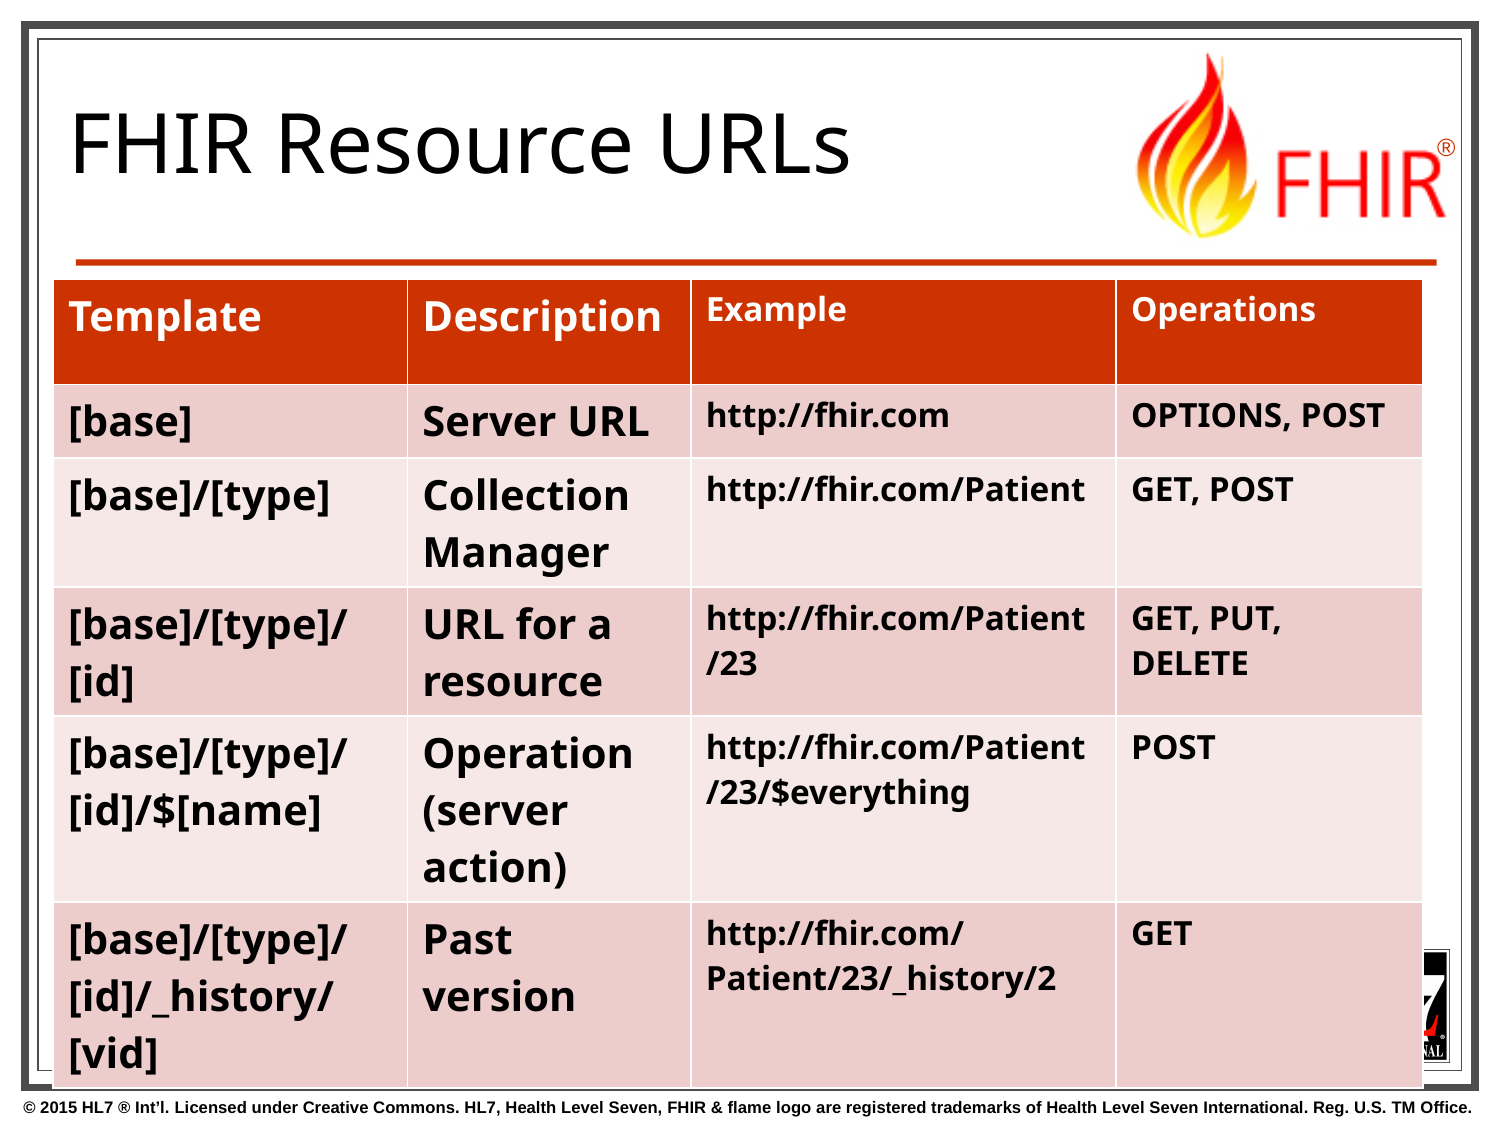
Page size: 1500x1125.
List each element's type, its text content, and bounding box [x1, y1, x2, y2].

table_cell http://fhir.com/Patient /23/$everything [692, 717, 1115, 901]
table_cell Collection Manager [408, 459, 690, 586]
table_cell http://fhir.com/Patient /23 [692, 588, 1115, 715]
table_cell URL for a resource [408, 588, 690, 715]
table_cell Past version [408, 903, 690, 1087]
table_cell OPTIONS, POST [1117, 385, 1422, 457]
title FHIR Resource URLs [53, 54, 1128, 244]
table_cell http://fhir.com/Patient [692, 459, 1115, 586]
picture [1124, 42, 1458, 249]
table_cell [base]/[type] [54, 459, 407, 586]
table_cell GET [1117, 903, 1422, 1087]
table_header Description [408, 280, 690, 384]
table_cell [base]/[type]/[id] [54, 588, 407, 715]
picture [1424, 949, 1450, 1063]
table_cell Server URL [408, 385, 690, 457]
table_cell GET, PUT, DELETE [1117, 588, 1422, 715]
table_cell [base]/[type]/[id]/_history/[vid] [54, 903, 407, 1087]
table_cell Operation (server action) [408, 717, 690, 901]
table_cell POST [1117, 717, 1422, 901]
table_cell http://fhir.com [692, 385, 1115, 457]
table_cell [base] [54, 385, 407, 457]
table_header Operations [1117, 280, 1422, 384]
table_cell http://fhir.com/Patient/23/_history/2 [692, 903, 1115, 1087]
table_header Template [54, 280, 407, 384]
table_cell [base]/[type]/[id]/$[name] [54, 717, 407, 901]
table_cell GET, POST [1117, 459, 1422, 586]
table_header Example [692, 280, 1115, 384]
